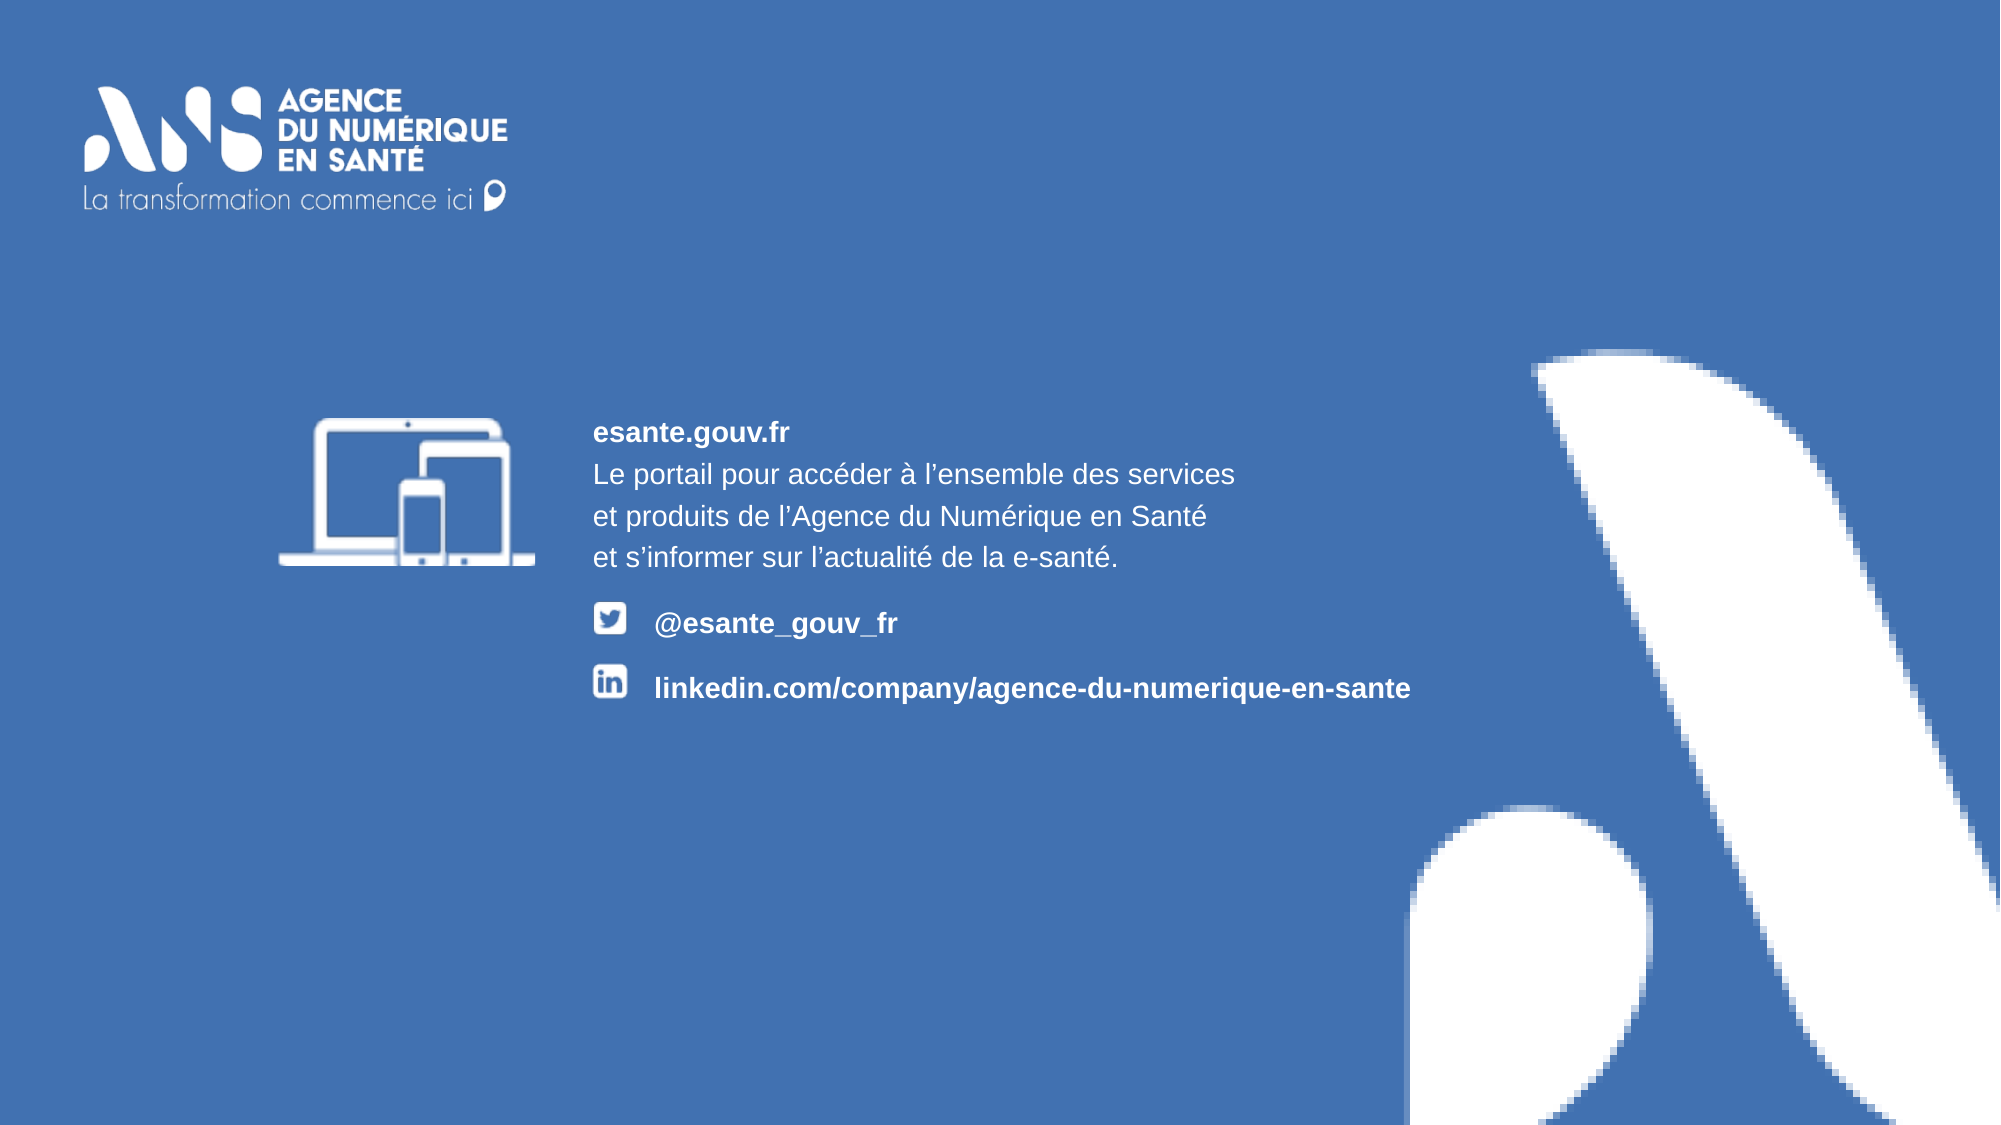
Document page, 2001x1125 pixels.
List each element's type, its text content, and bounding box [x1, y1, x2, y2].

text_box @esante_gouv_fr [654, 597, 1330, 640]
picture [579, 650, 639, 710]
picture [579, 587, 639, 647]
text_box linkedin.com/company/agence-du-numerique-en-sante [654, 662, 1603, 705]
picture [277, 418, 536, 566]
text_box esante.gouv.fr Le portail pour accéder à l’ensemble des services et produits de l’Agence du Numérique en Santé et s’informer sur l’actualité de la e-santé. [592, 406, 1269, 574]
